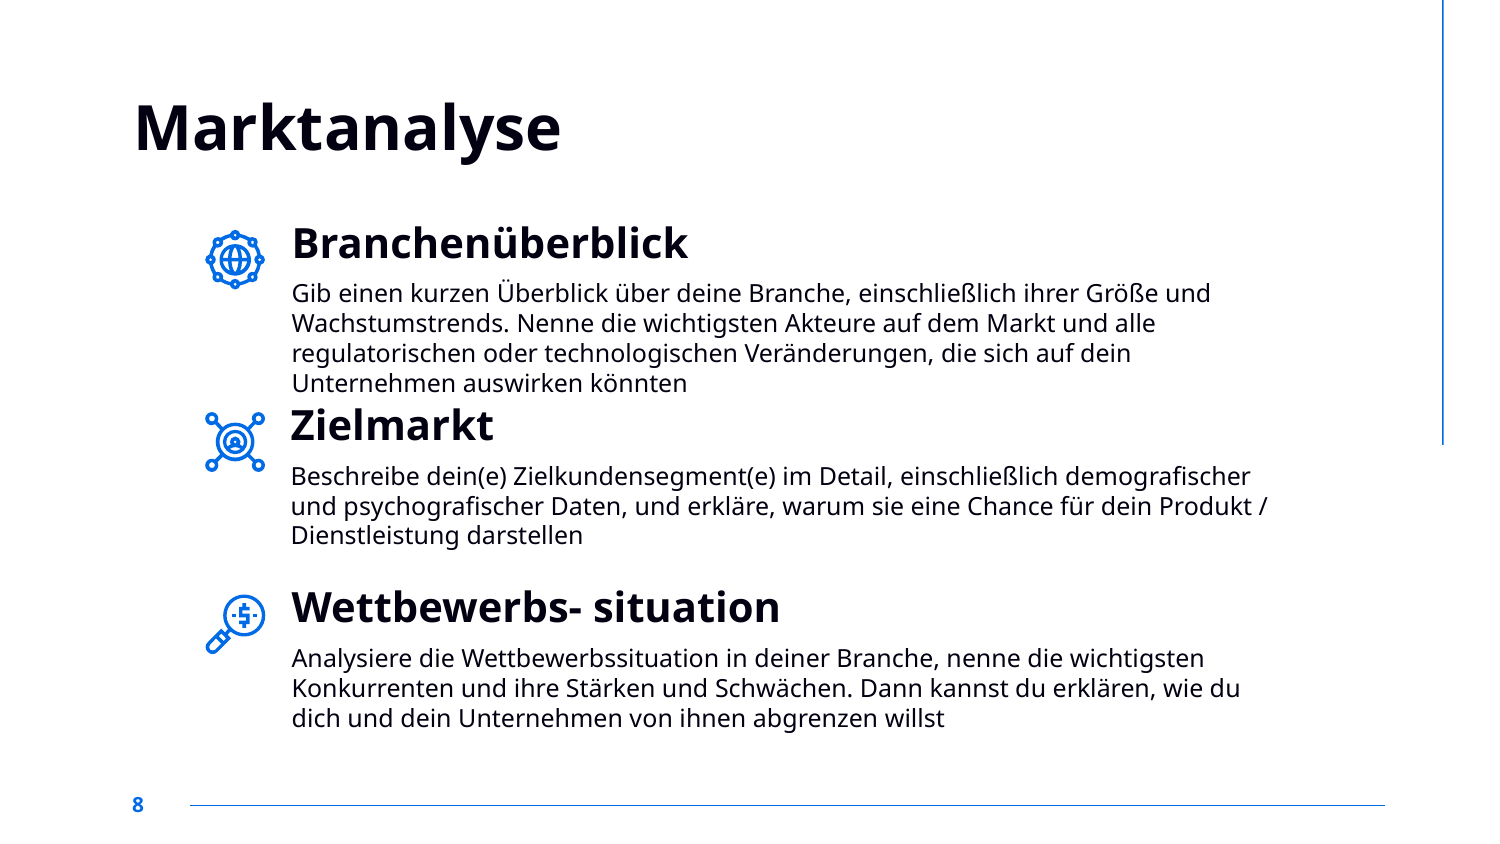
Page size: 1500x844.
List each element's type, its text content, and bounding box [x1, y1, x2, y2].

subtitle Gib einen kurzen Überblick über deine Branche, einschließlich ihrer Größe und Wachstumstrends. Nenne die wichtigsten Akteure auf dem Markt und alle regulatorischen oder technologischen Veränderungen, die sich auf dein Unternehmen auswirken könnten [276, 262, 1296, 378]
subtitle Wettbewerbs- situation [276, 567, 1295, 647]
title Marktanalyse [118, 72, 1382, 167]
subtitle Analysiere die Wettbewerbssituation in deiner Branche, nenne die wichtigsten Konkurrenten und ihre Stärken und Schwächen. Dann kannst du erklären, wie du dich und dein Unternehmen von ihnen abgrenzen willst [276, 627, 1296, 742]
subtitle Beschreibe dein(e) Zielkundensegment(e) im Detail, einschließlich demografischer und psychografischer Daten, und erkläre, warum sie eine Chance für dein Produkt / Dienstleistung darstellen [275, 444, 1295, 560]
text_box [204, 594, 266, 655]
subtitle Zielmarkt [275, 385, 1294, 444]
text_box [204, 411, 266, 473]
slide_number ‹#› [116, 773, 191, 838]
subtitle Branchenüberblick [276, 203, 1295, 262]
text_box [204, 229, 266, 290]
